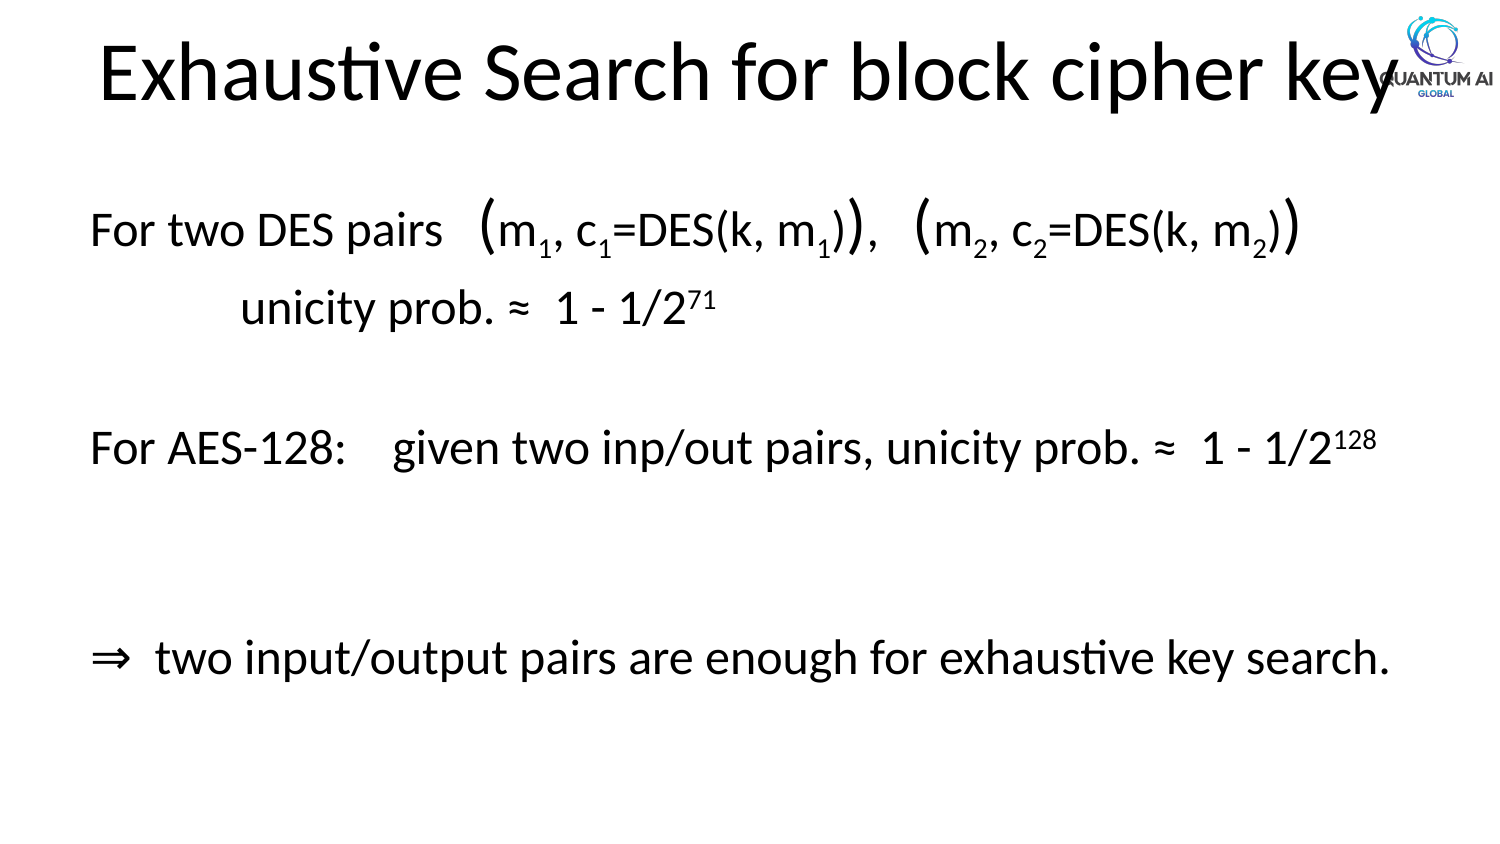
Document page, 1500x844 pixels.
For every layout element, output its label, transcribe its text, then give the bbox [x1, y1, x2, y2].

title Exhaustive Search for block cipher key [75, 0, 1425, 138]
picture [1337, 0, 1500, 155]
list For two DES pairs (m1, c1=DES(k, m1)), (m2, c2=DES(k, m2)) unicity prob. ≈ 1 - 1/271 For AES-128: given two inp/out pairs, unicity prob. ≈ 1 - 1/2128 ⇒ two input/output pairs are enough for exhaustive key search. [75, 171, 1475, 844]
